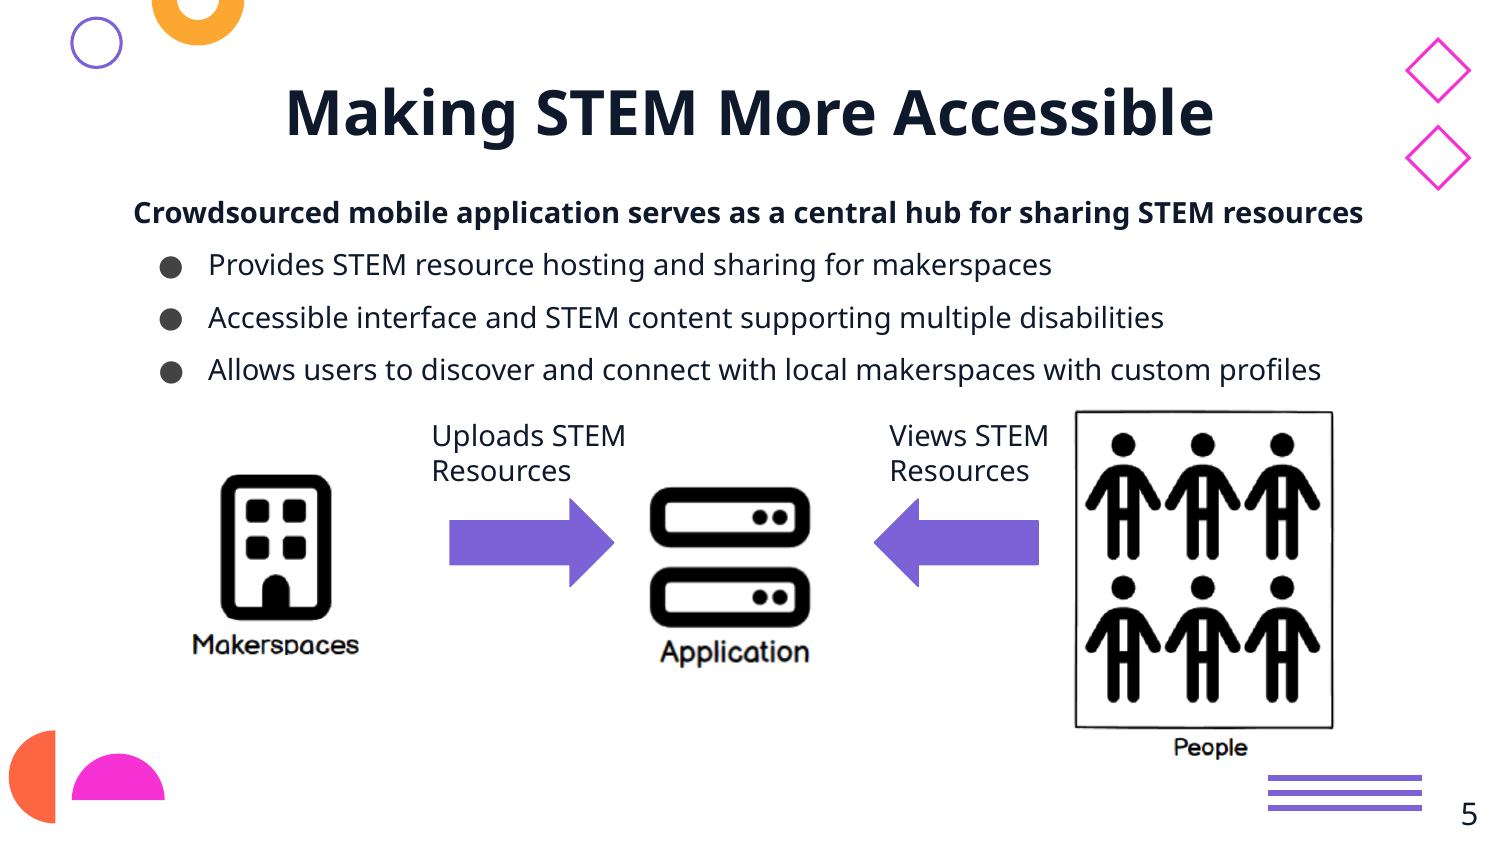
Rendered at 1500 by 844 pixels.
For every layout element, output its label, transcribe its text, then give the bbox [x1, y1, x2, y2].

picture [636, 481, 829, 674]
list Crowdsourced mobile application serves as a central hub for sharing STEM resources Provides STEM resource hosting and sharing for makerspaces Accessible interface and STEM content supporting multiple disabilities Allows users to discover and connect with local makerspaces with custom profiles [118, 161, 1382, 422]
text_box Uploads STEM Resources [416, 402, 648, 490]
slide_number ‹#› [1403, 779, 1494, 844]
text_box Views STEM Resources [874, 402, 1060, 490]
text_box [450, 499, 614, 587]
picture [1065, 392, 1345, 763]
title Making STEM More Accessible [118, 58, 1382, 161]
text_box [874, 499, 1039, 587]
picture [155, 462, 393, 656]
